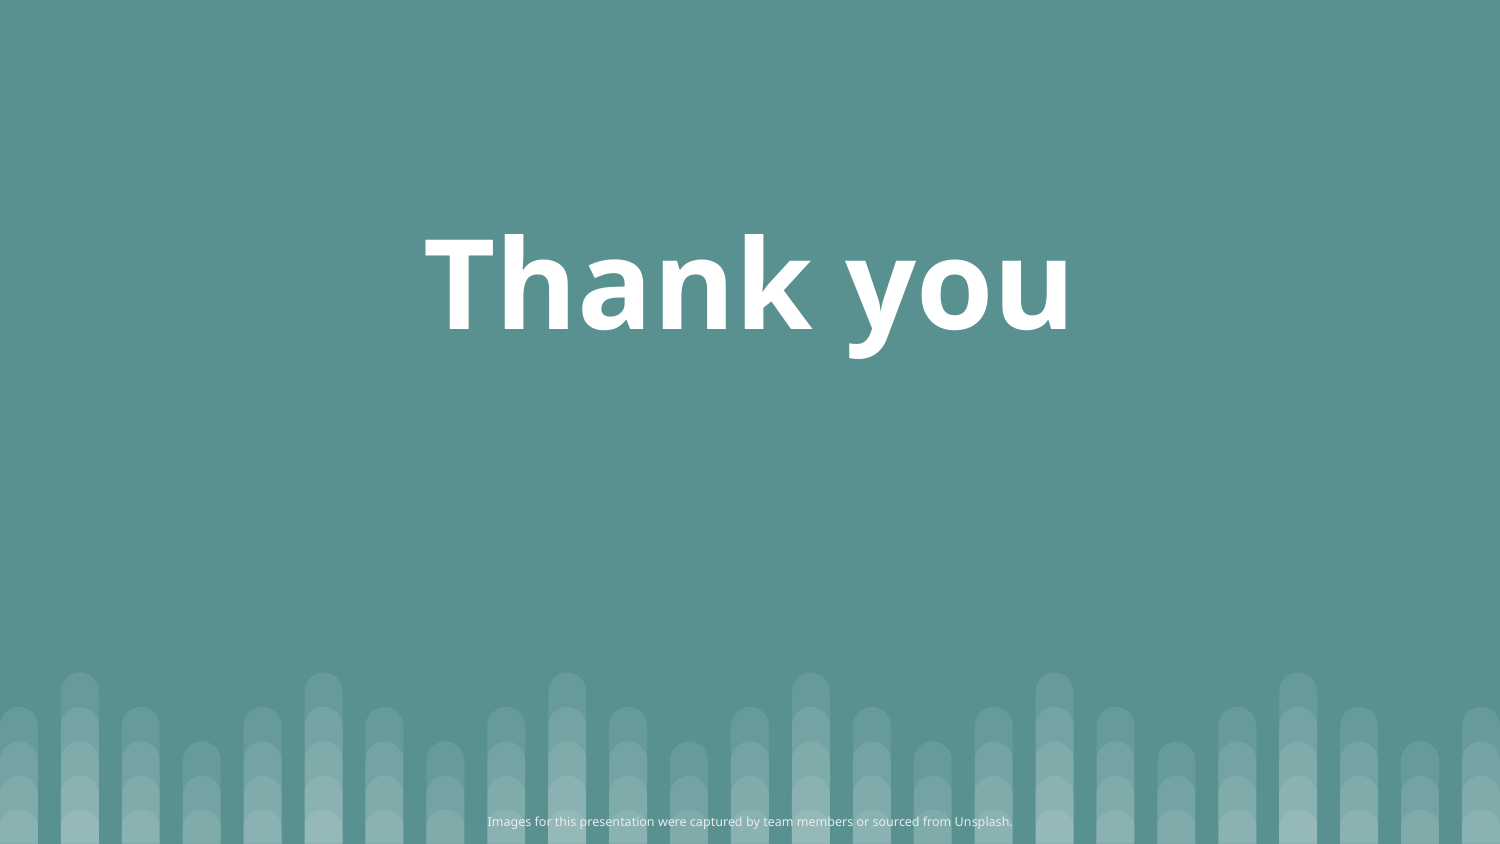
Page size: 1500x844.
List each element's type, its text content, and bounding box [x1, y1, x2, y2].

title Thank you [227, 126, 1273, 433]
text_box Images for this presentation were captured by team members or sourced from Unsplash. [372, 791, 1128, 844]
